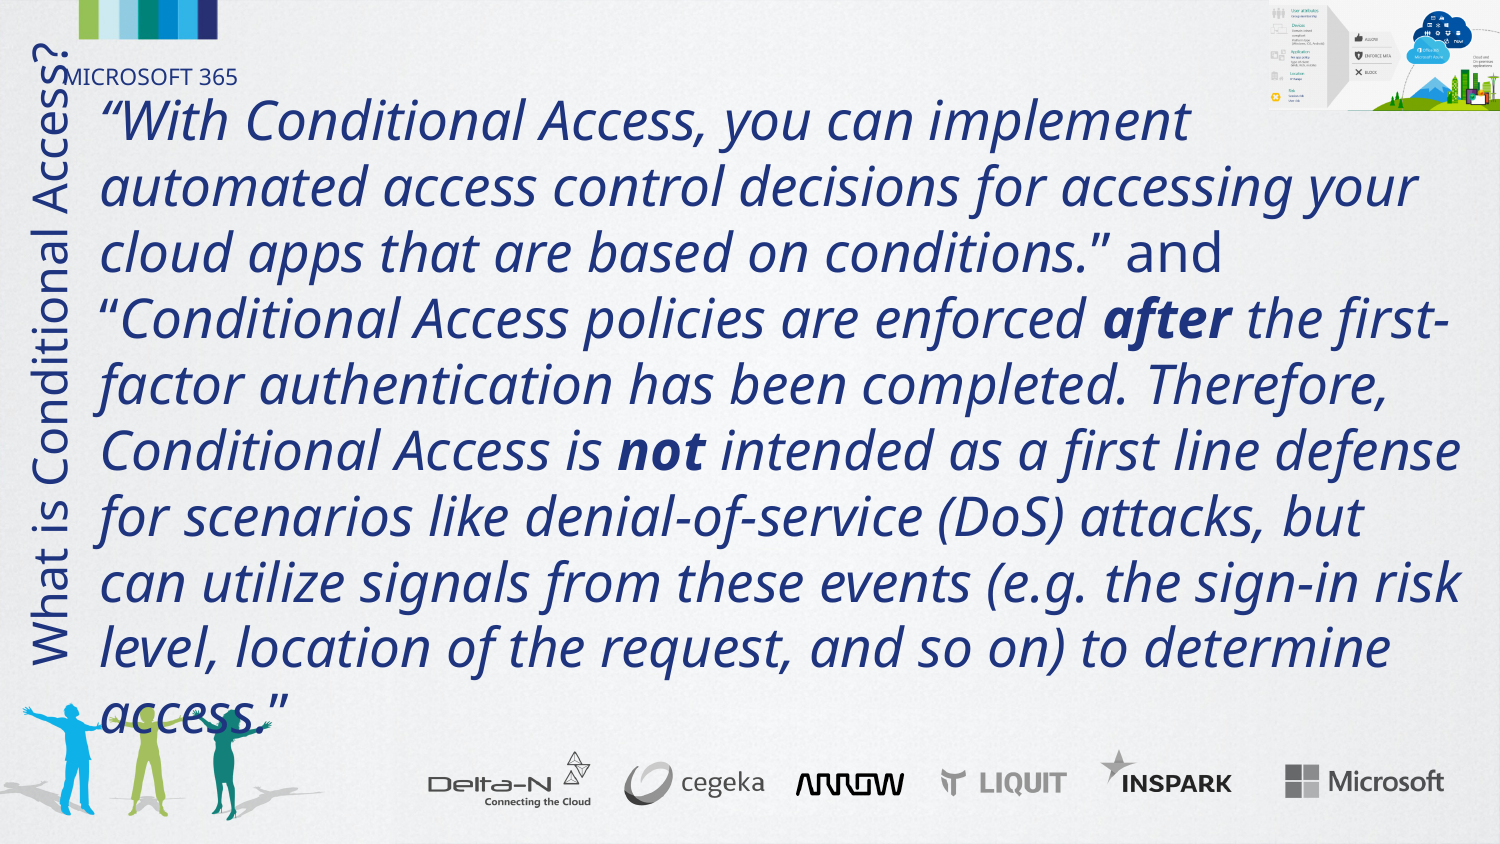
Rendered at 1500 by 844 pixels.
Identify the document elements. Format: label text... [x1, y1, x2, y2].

picture [0, 0, 1500, 844]
picture [154, 70, 164, 77]
list “With Conditional Access, you can implement automated access control decisions for accessing your cloud apps that are based on conditions.” and “Conditional Access policies are enforced after the first-factor authentication has been completed. Therefore, Conditional Access is not intended as a first line defense for scenarios like denial-of-service (DoS) attacks, but can utilize signals from these events (e.g. the sign-in risk level, location of the request, and so on) to determine access.” [84, 77, 1481, 753]
picture [123, 70, 133, 77]
picture [109, 70, 116, 76]
title What is Conditional Access? [0, 0, 85, 682]
